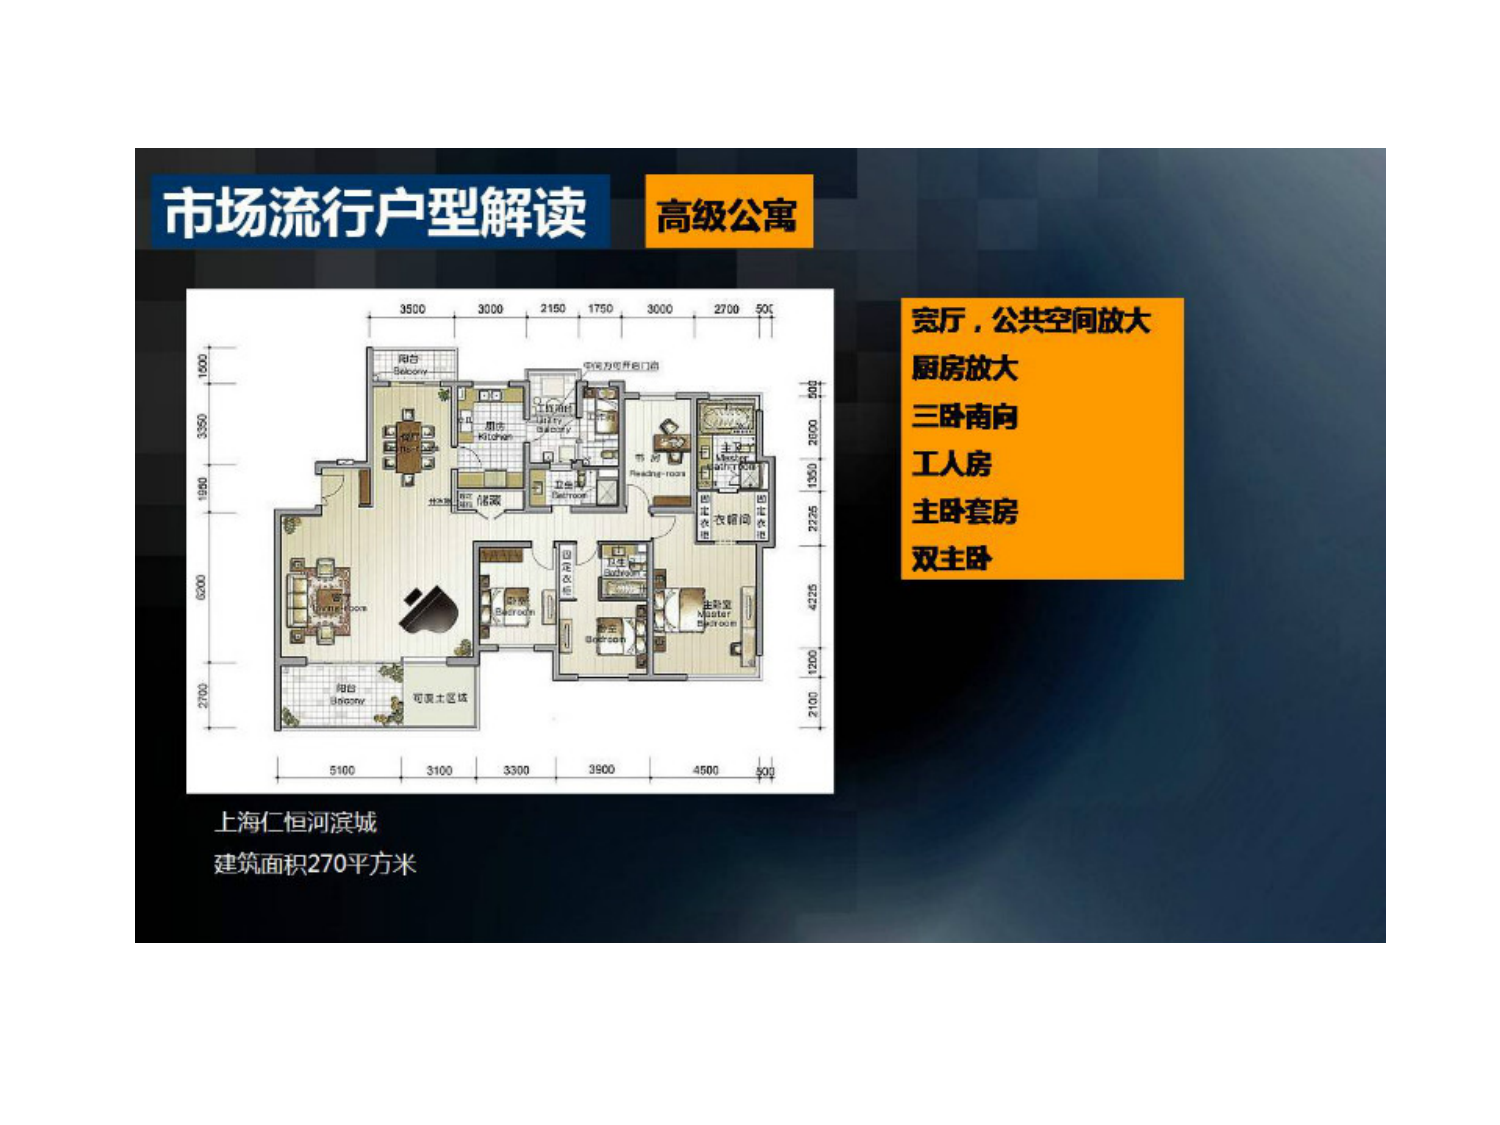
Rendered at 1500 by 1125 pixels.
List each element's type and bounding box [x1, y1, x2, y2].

picture [135, 148, 1386, 944]
